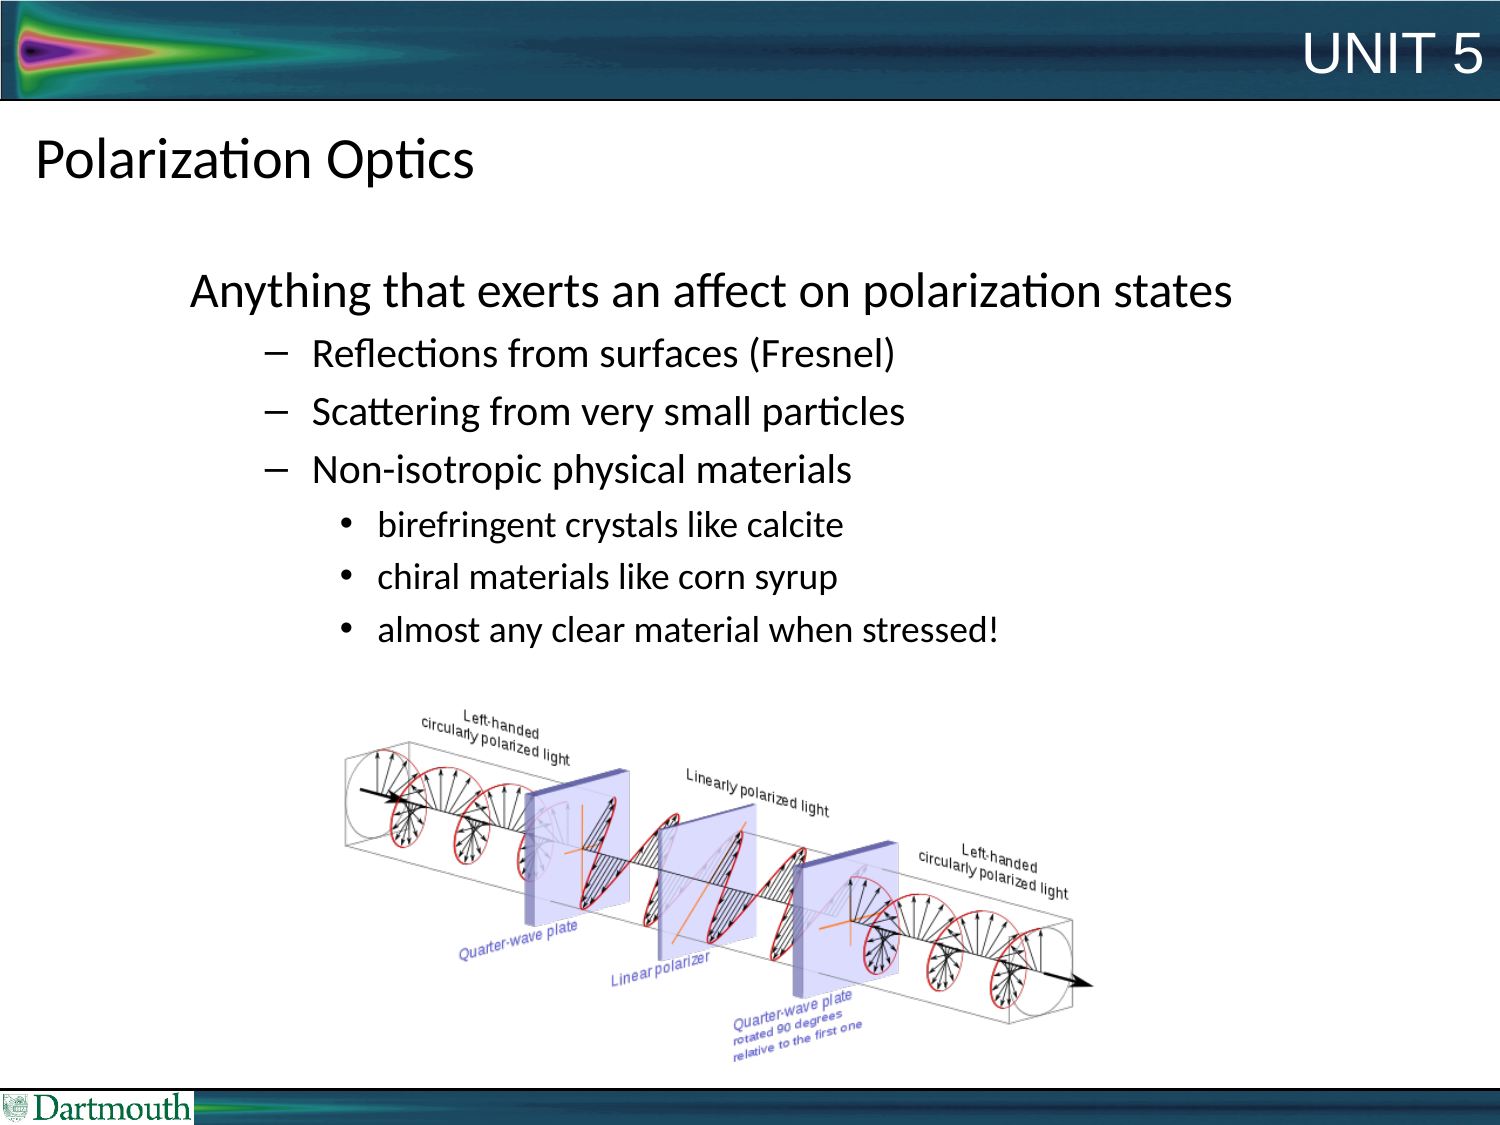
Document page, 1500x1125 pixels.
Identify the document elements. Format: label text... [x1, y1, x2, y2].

picture [332, 699, 1106, 1076]
picture [2, 1, 287, 99]
title Unit 5 [287, 0, 1500, 100]
text_box Polarization Optics [21, 112, 491, 198]
text_box Anything that exerts an affect on polarization states Reflections from surfaces (Fresnel) Scattering from very small particles Non-isotropic physical materials birefringent crystals like calcite chiral materials like corn syrup almost any clear material when stressed! [174, 249, 1250, 713]
picture [0, 1091, 1500, 1125]
